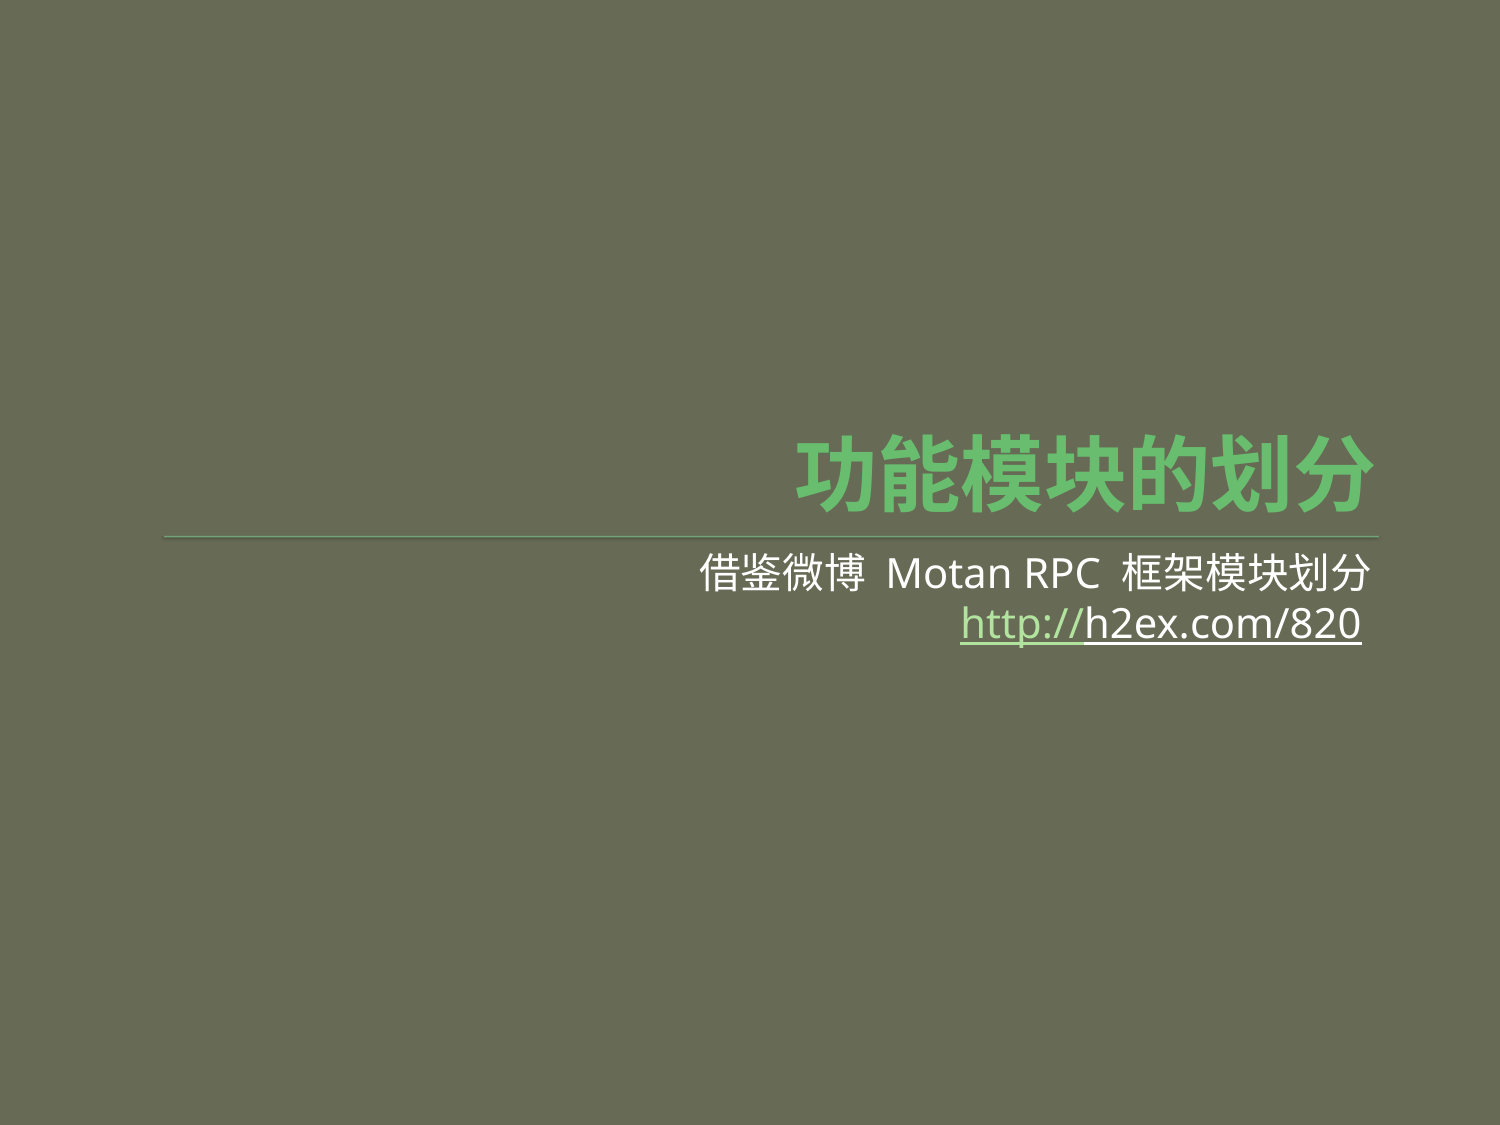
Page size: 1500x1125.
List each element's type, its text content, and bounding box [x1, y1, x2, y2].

title 功能模块的划分 [118, 81, 1394, 530]
list 借鉴微博 Motan RPC 框架模块划分 http://h2ex.com/820 [118, 539, 1394, 787]
